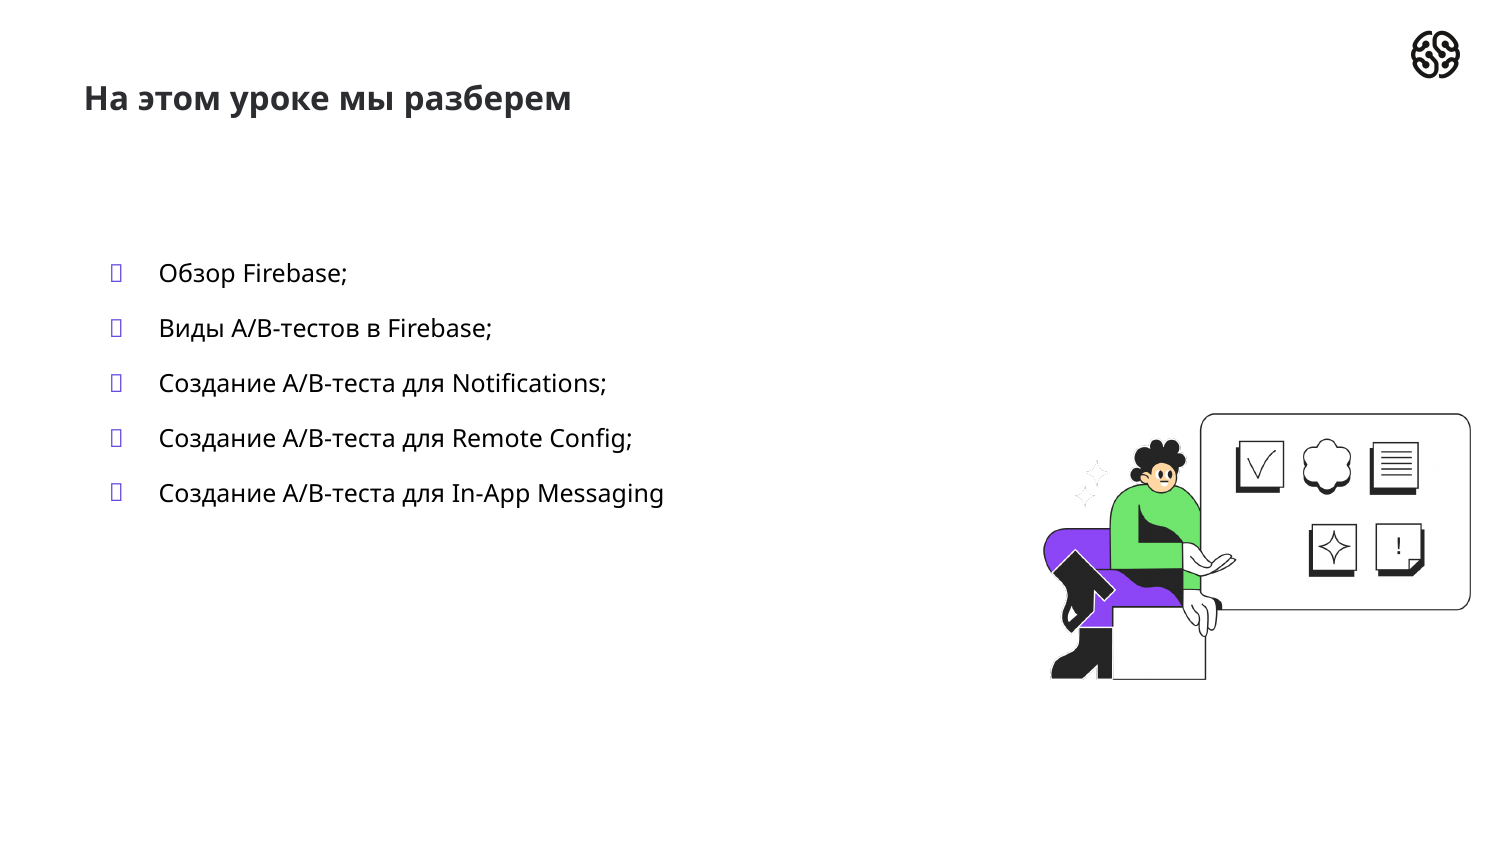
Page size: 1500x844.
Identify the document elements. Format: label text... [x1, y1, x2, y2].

picture [1043, 413, 1471, 680]
text_box Обзор Firebase; Виды A/B-тестов в Firebase; Создание A/B-теста для Notifications; Создание A/B-теста для Remote Config; Создание A/B-теста для In-App Messaging [83, 188, 944, 563]
title На этом уроке мы разберем [83, 64, 1062, 206]
picture [1411, 30, 1460, 79]
